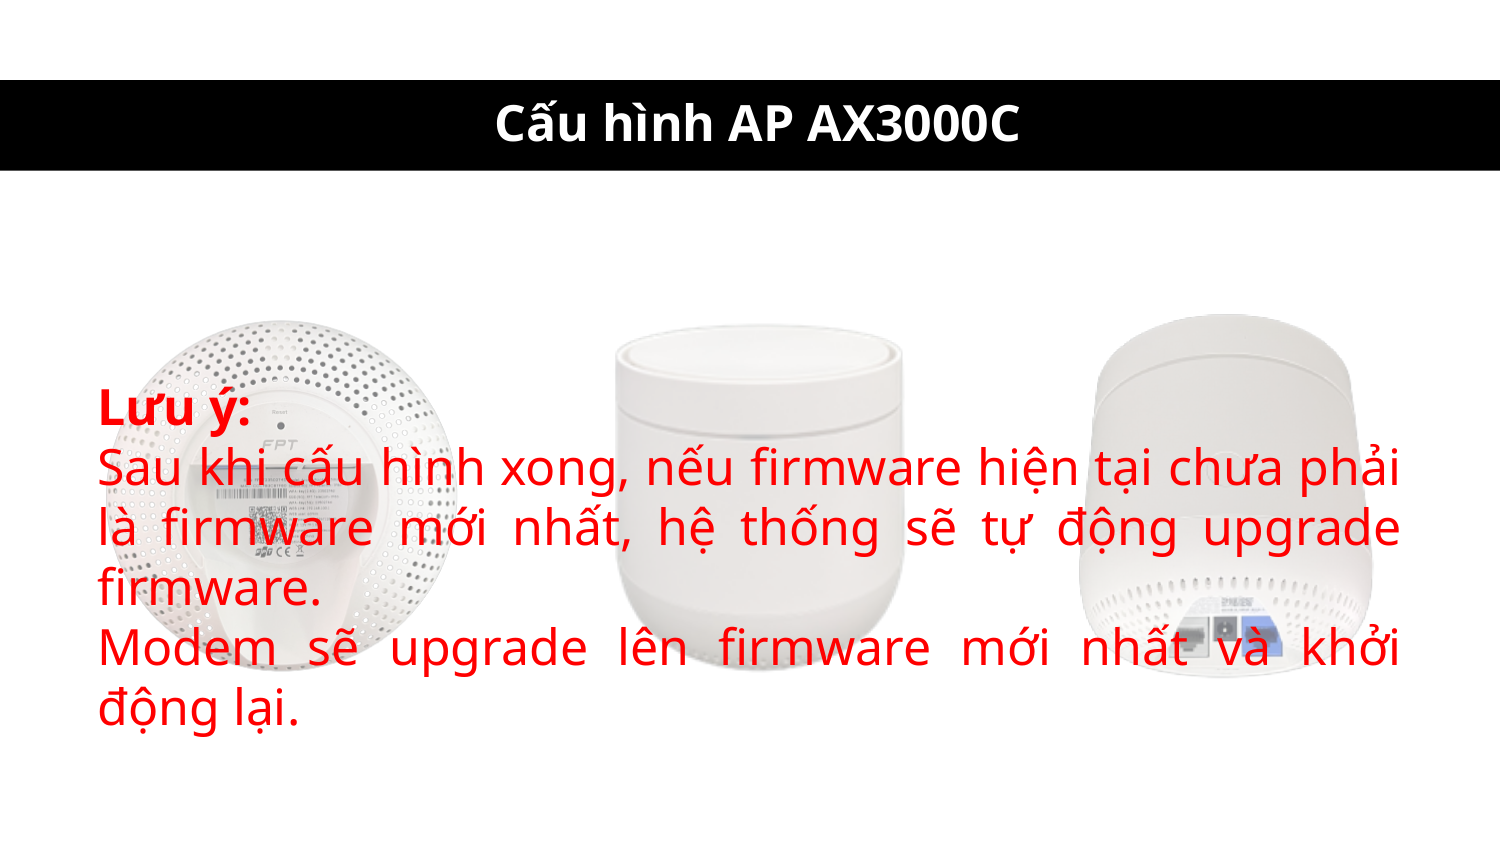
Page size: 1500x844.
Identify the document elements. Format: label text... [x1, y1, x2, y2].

text_box Cấu hình AP AX3000C [68, 79, 1448, 171]
text_box [0, 172, 1500, 844]
text_box [0, 79, 1500, 172]
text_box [68, 286, 1418, 706]
text_box Lưu ý: Sau khi cấu hình xong, nếu firmware hiện tại chưa phải là firmware mới nhất, hệ thống sẽ tự động upgrade firmware. Modem sẽ upgrade lên firmware mới nhất và khởi động lại. [82, 706, 1418, 743]
